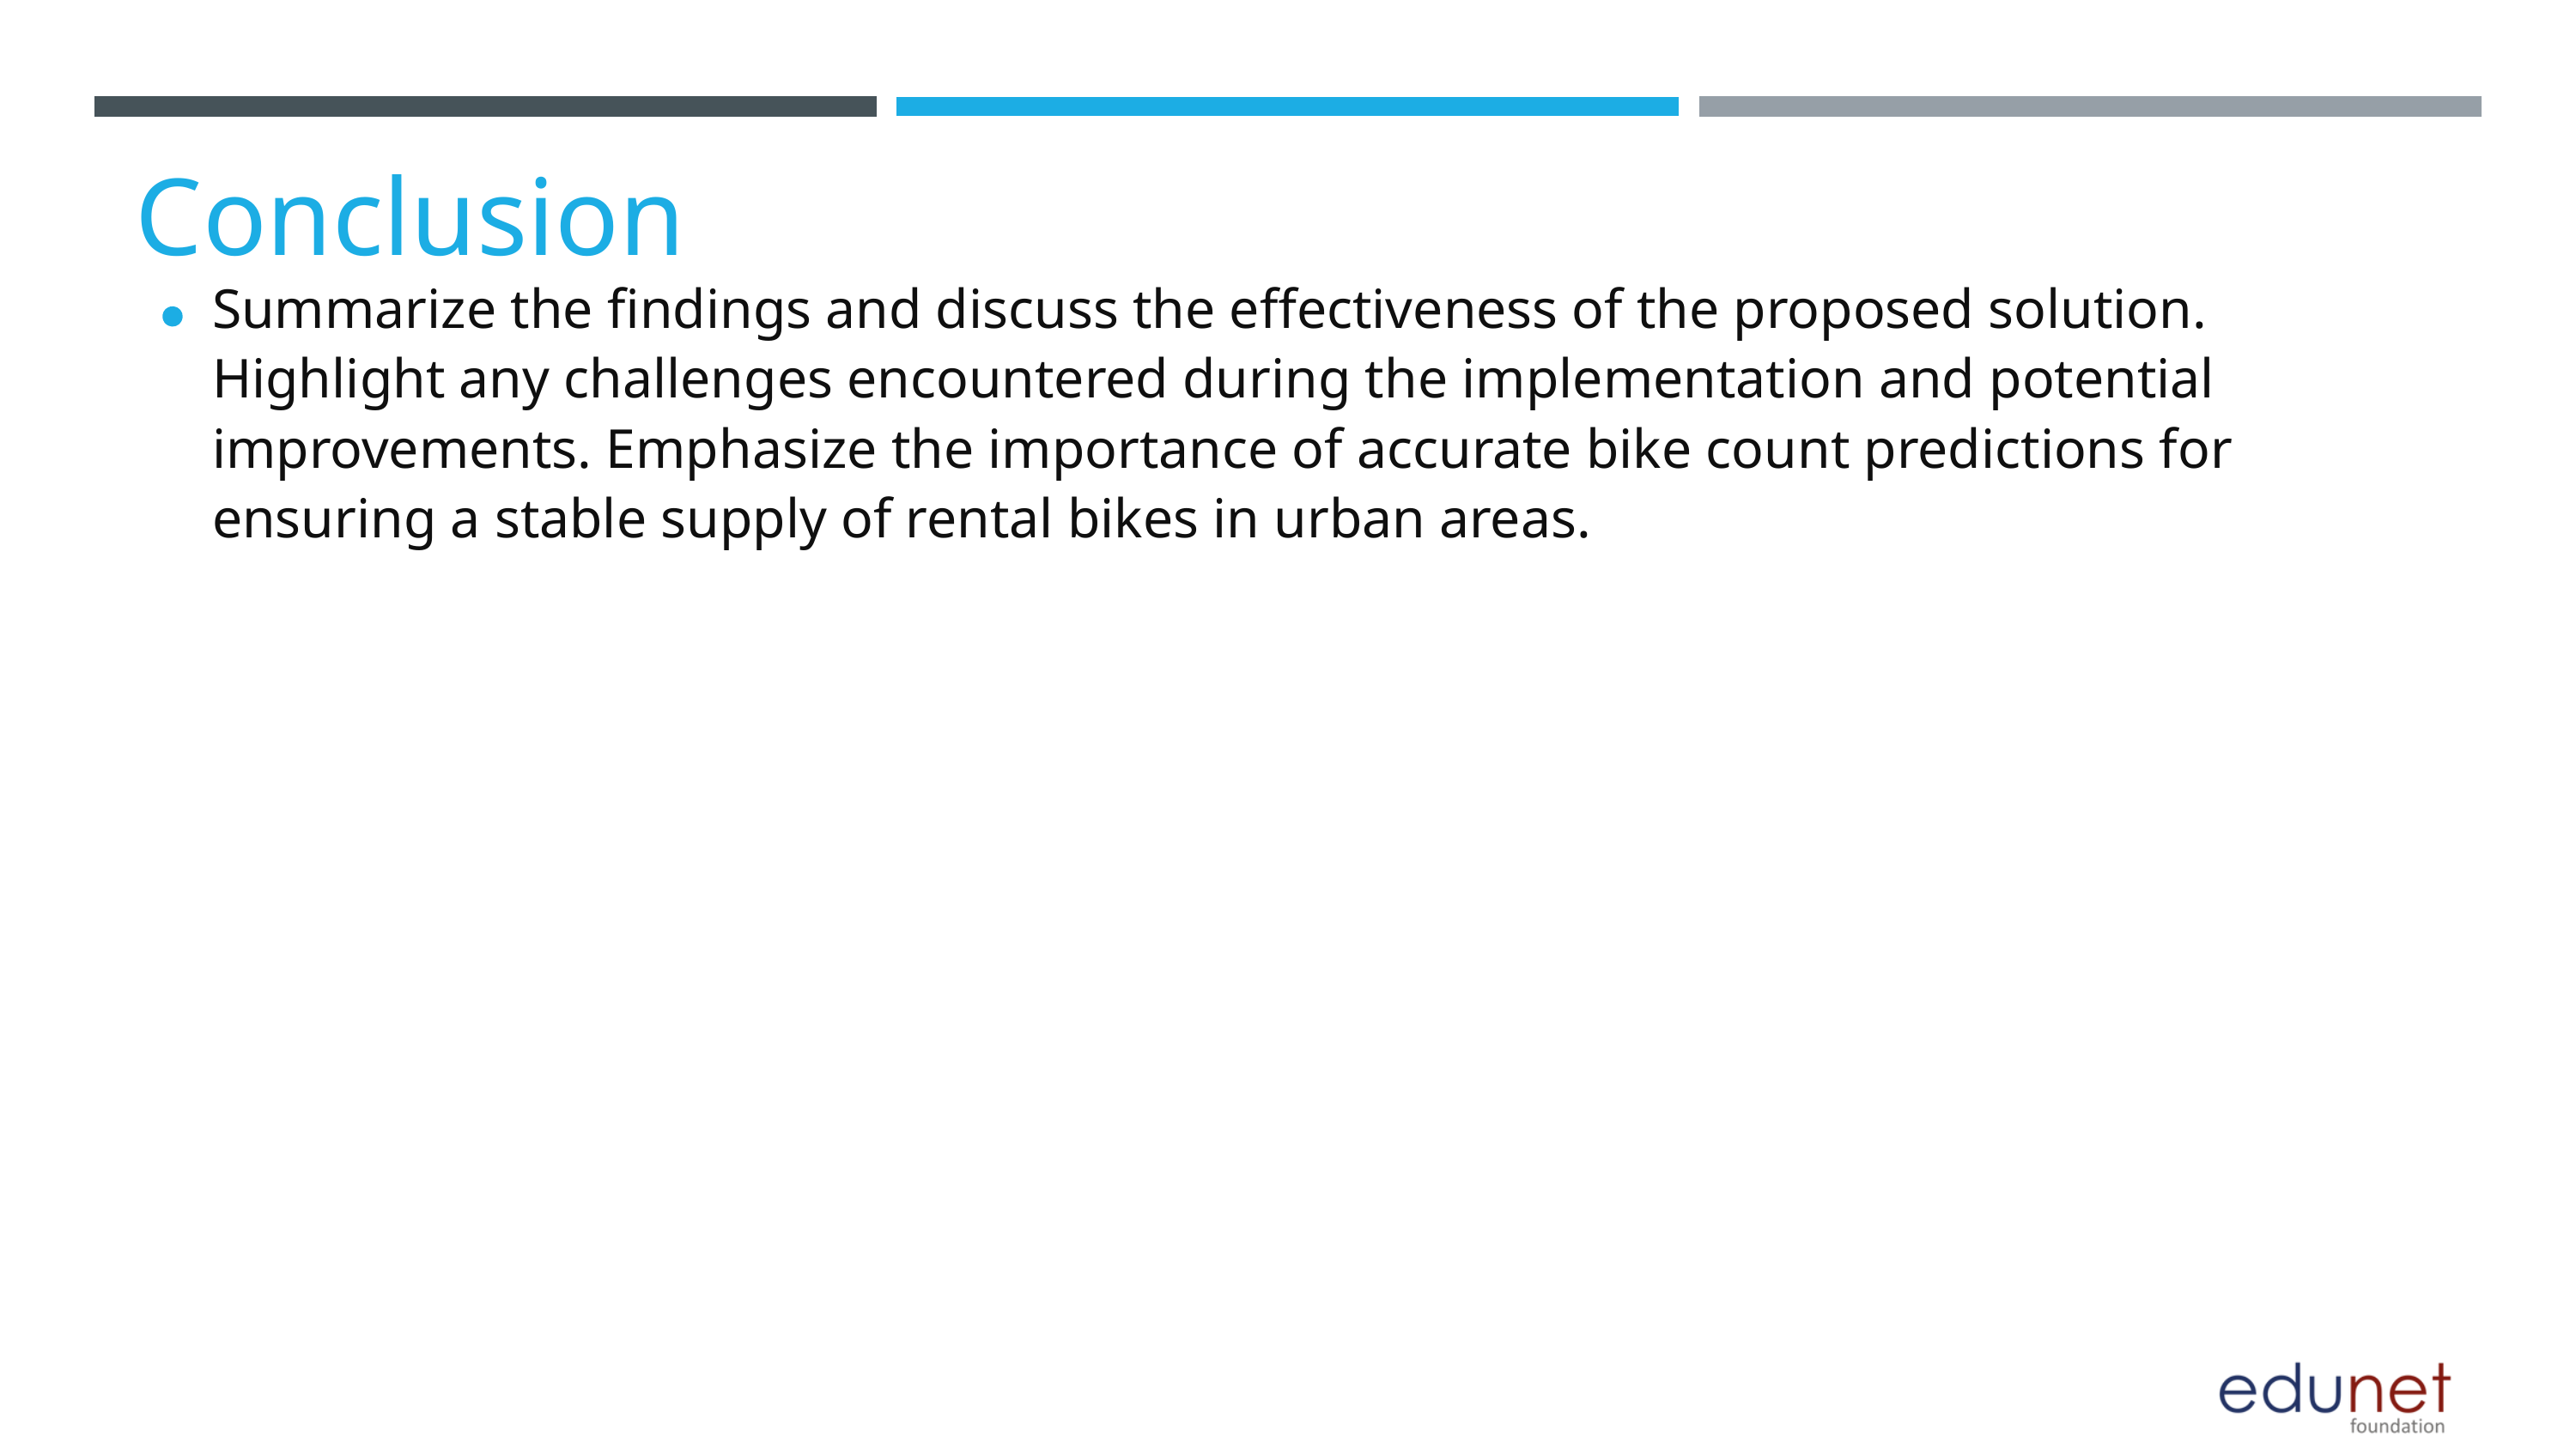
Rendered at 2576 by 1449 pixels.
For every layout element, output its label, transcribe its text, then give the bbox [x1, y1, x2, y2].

text_box Summarize the findings and discuss the effectiveness of the proposed solution. Highlight any challenges encountered during the implementation and potential improvements. Emphasize the importance of accurate bike count predictions for ensuring a stable supply of rental bikes in urban areas. [212, 269, 2409, 549]
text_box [896, 96, 1680, 117]
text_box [162, 306, 183, 327]
text_box Conclusion [135, 127, 714, 276]
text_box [94, 96, 878, 118]
text_box [2215, 1360, 2453, 1438]
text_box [1698, 95, 2482, 118]
